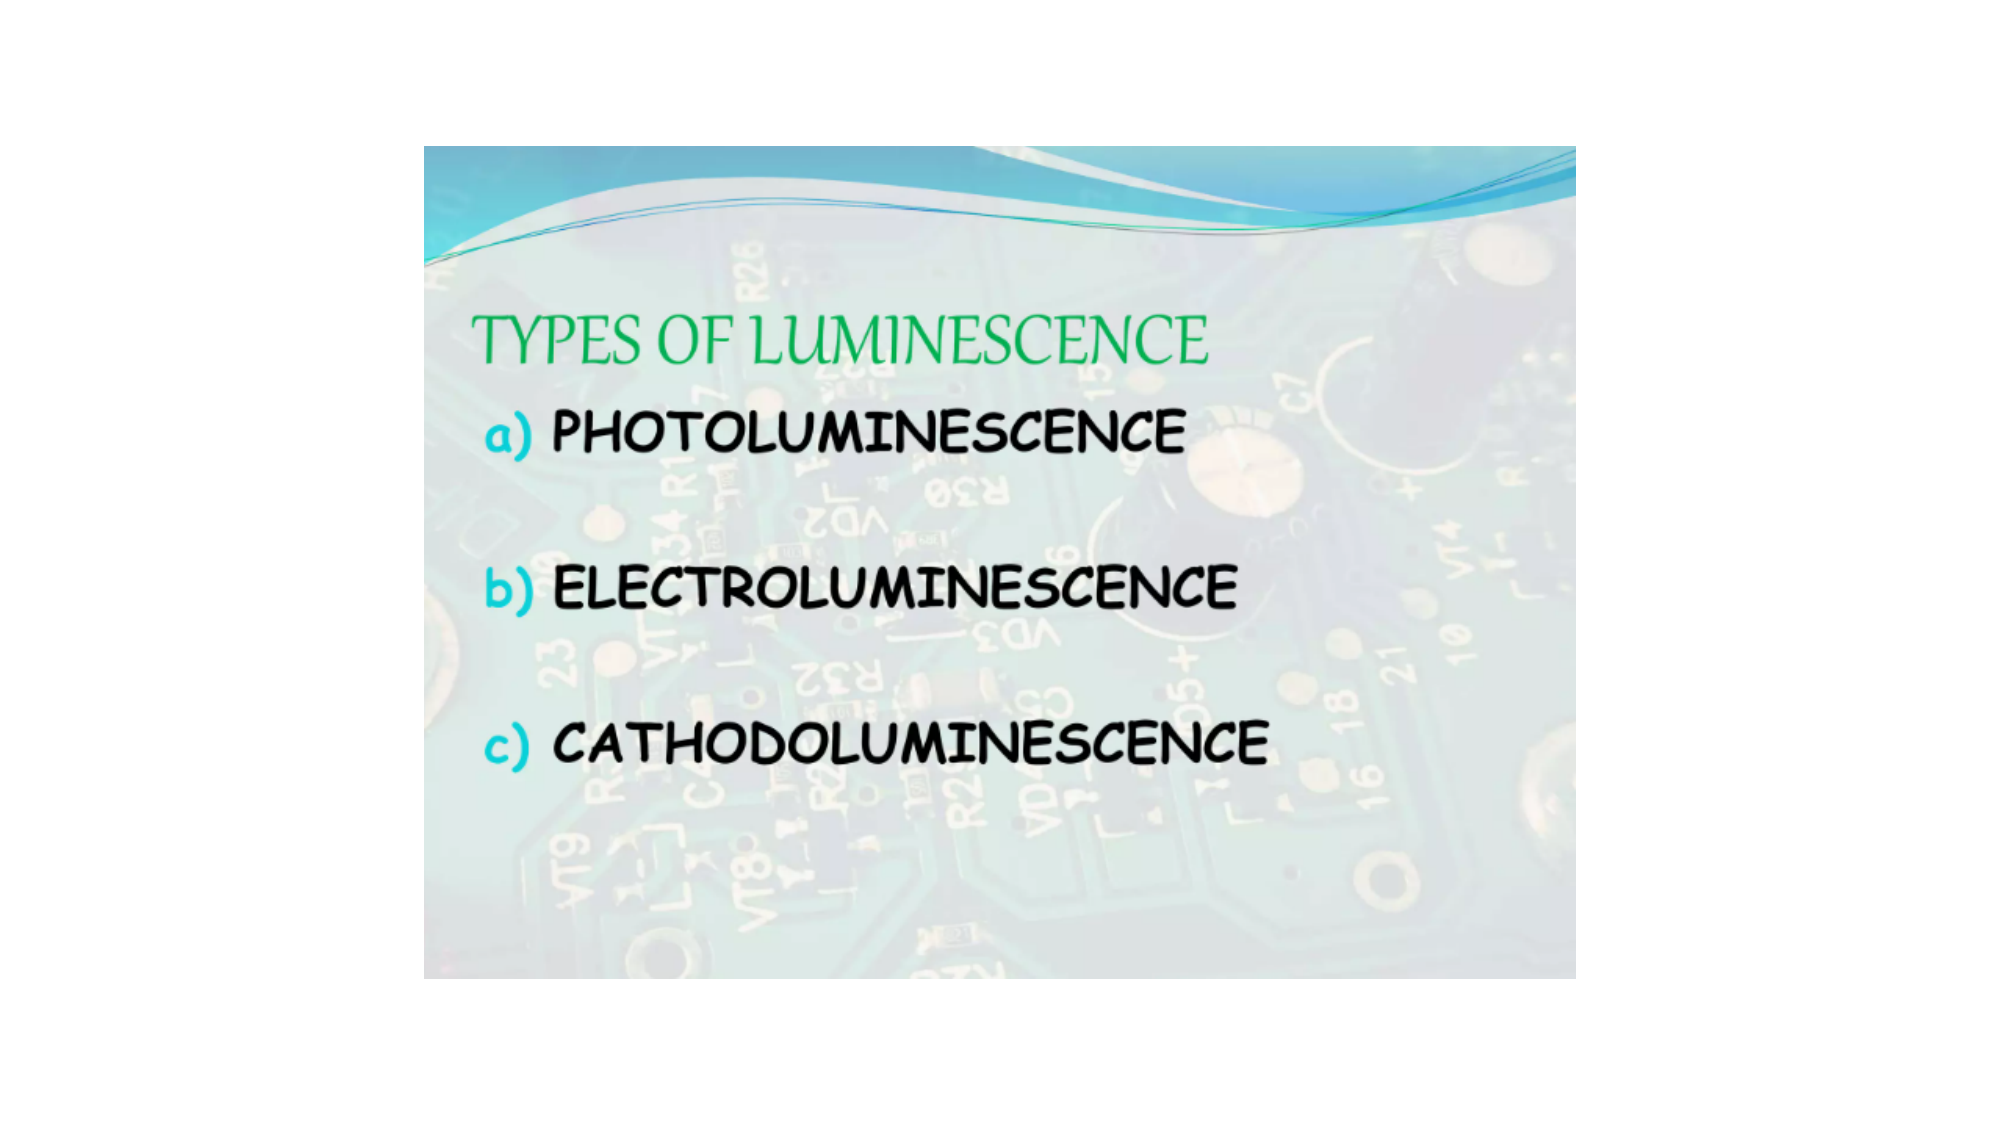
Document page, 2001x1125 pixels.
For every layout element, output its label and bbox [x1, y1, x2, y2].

picture [424, 146, 1576, 979]
